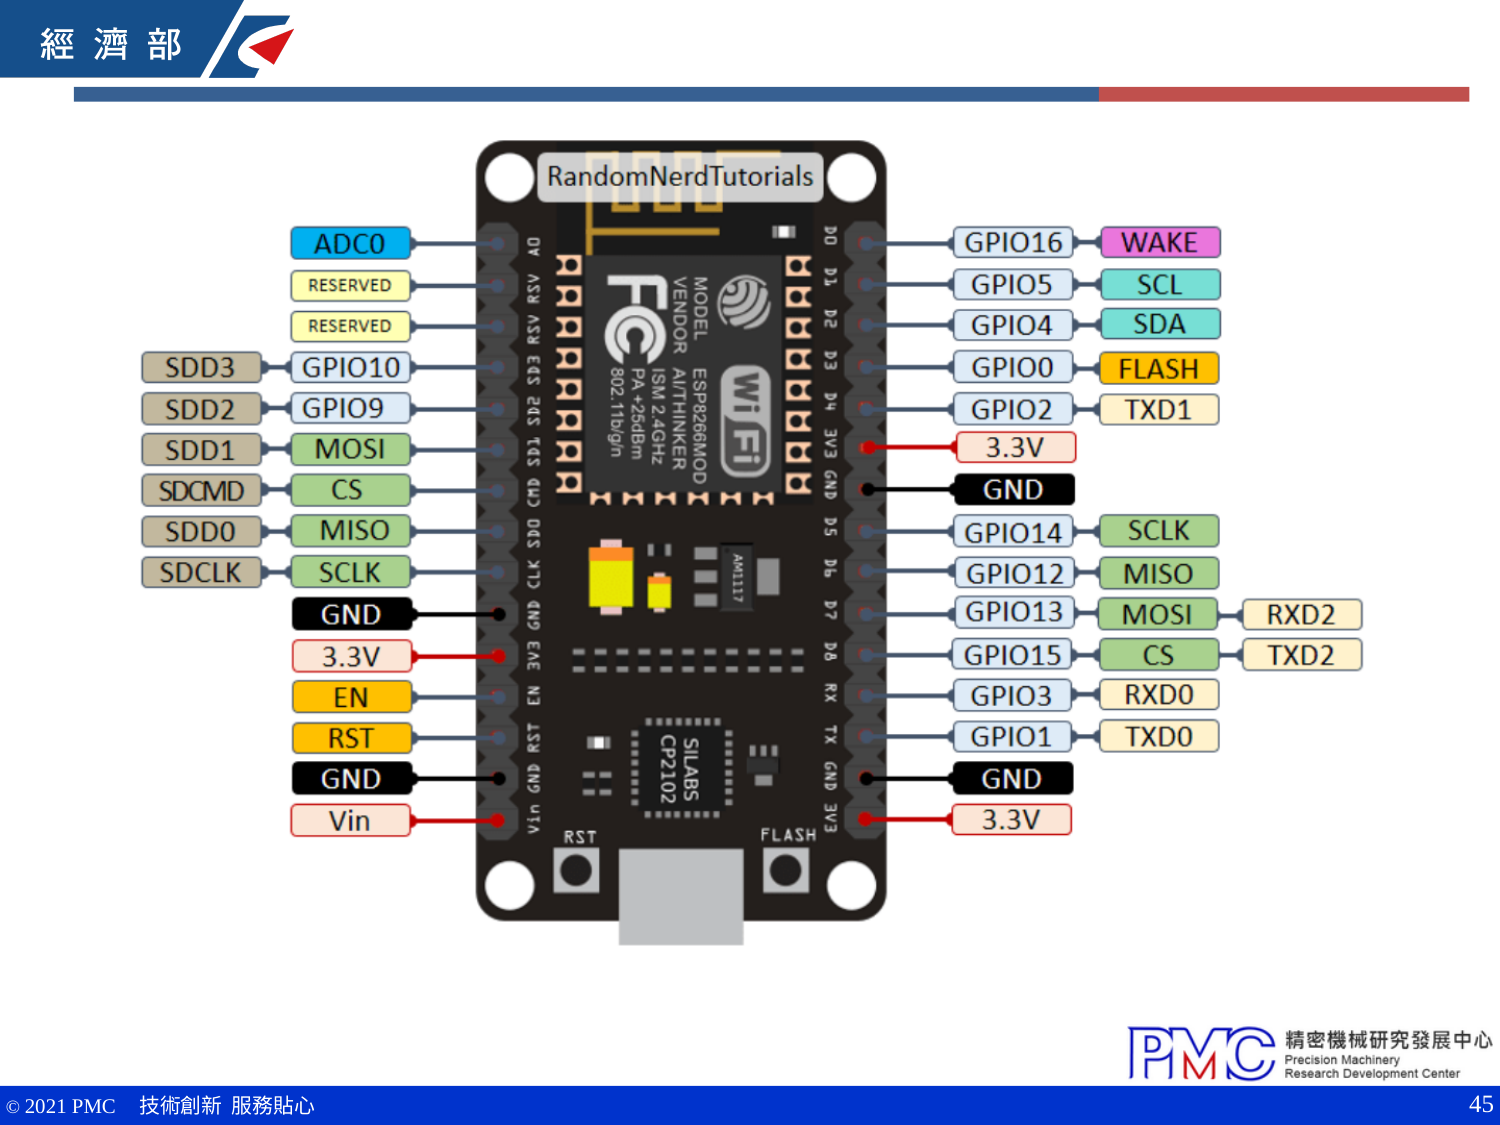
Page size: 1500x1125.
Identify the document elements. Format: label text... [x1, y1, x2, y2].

picture [1126, 1024, 1493, 1083]
picture [0, 0, 294, 78]
slide_number 45 [1439, 1086, 1500, 1124]
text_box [73, 86, 1470, 102]
picture [124, 136, 1376, 957]
